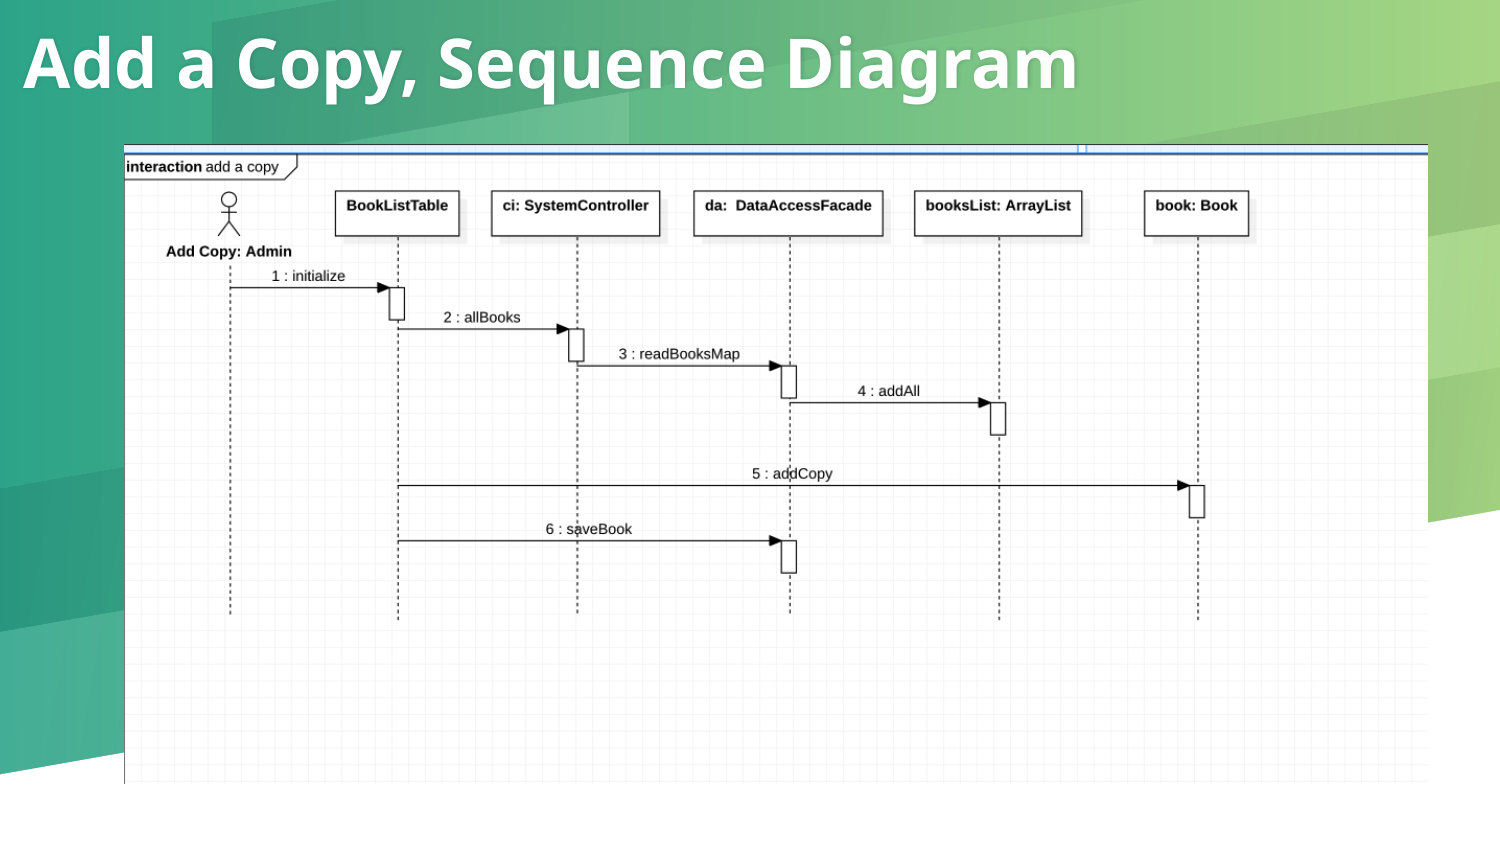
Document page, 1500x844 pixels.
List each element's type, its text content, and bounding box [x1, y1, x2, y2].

picture [123, 144, 1428, 784]
title Add a Copy, Sequence Diagram [23, 18, 1500, 104]
